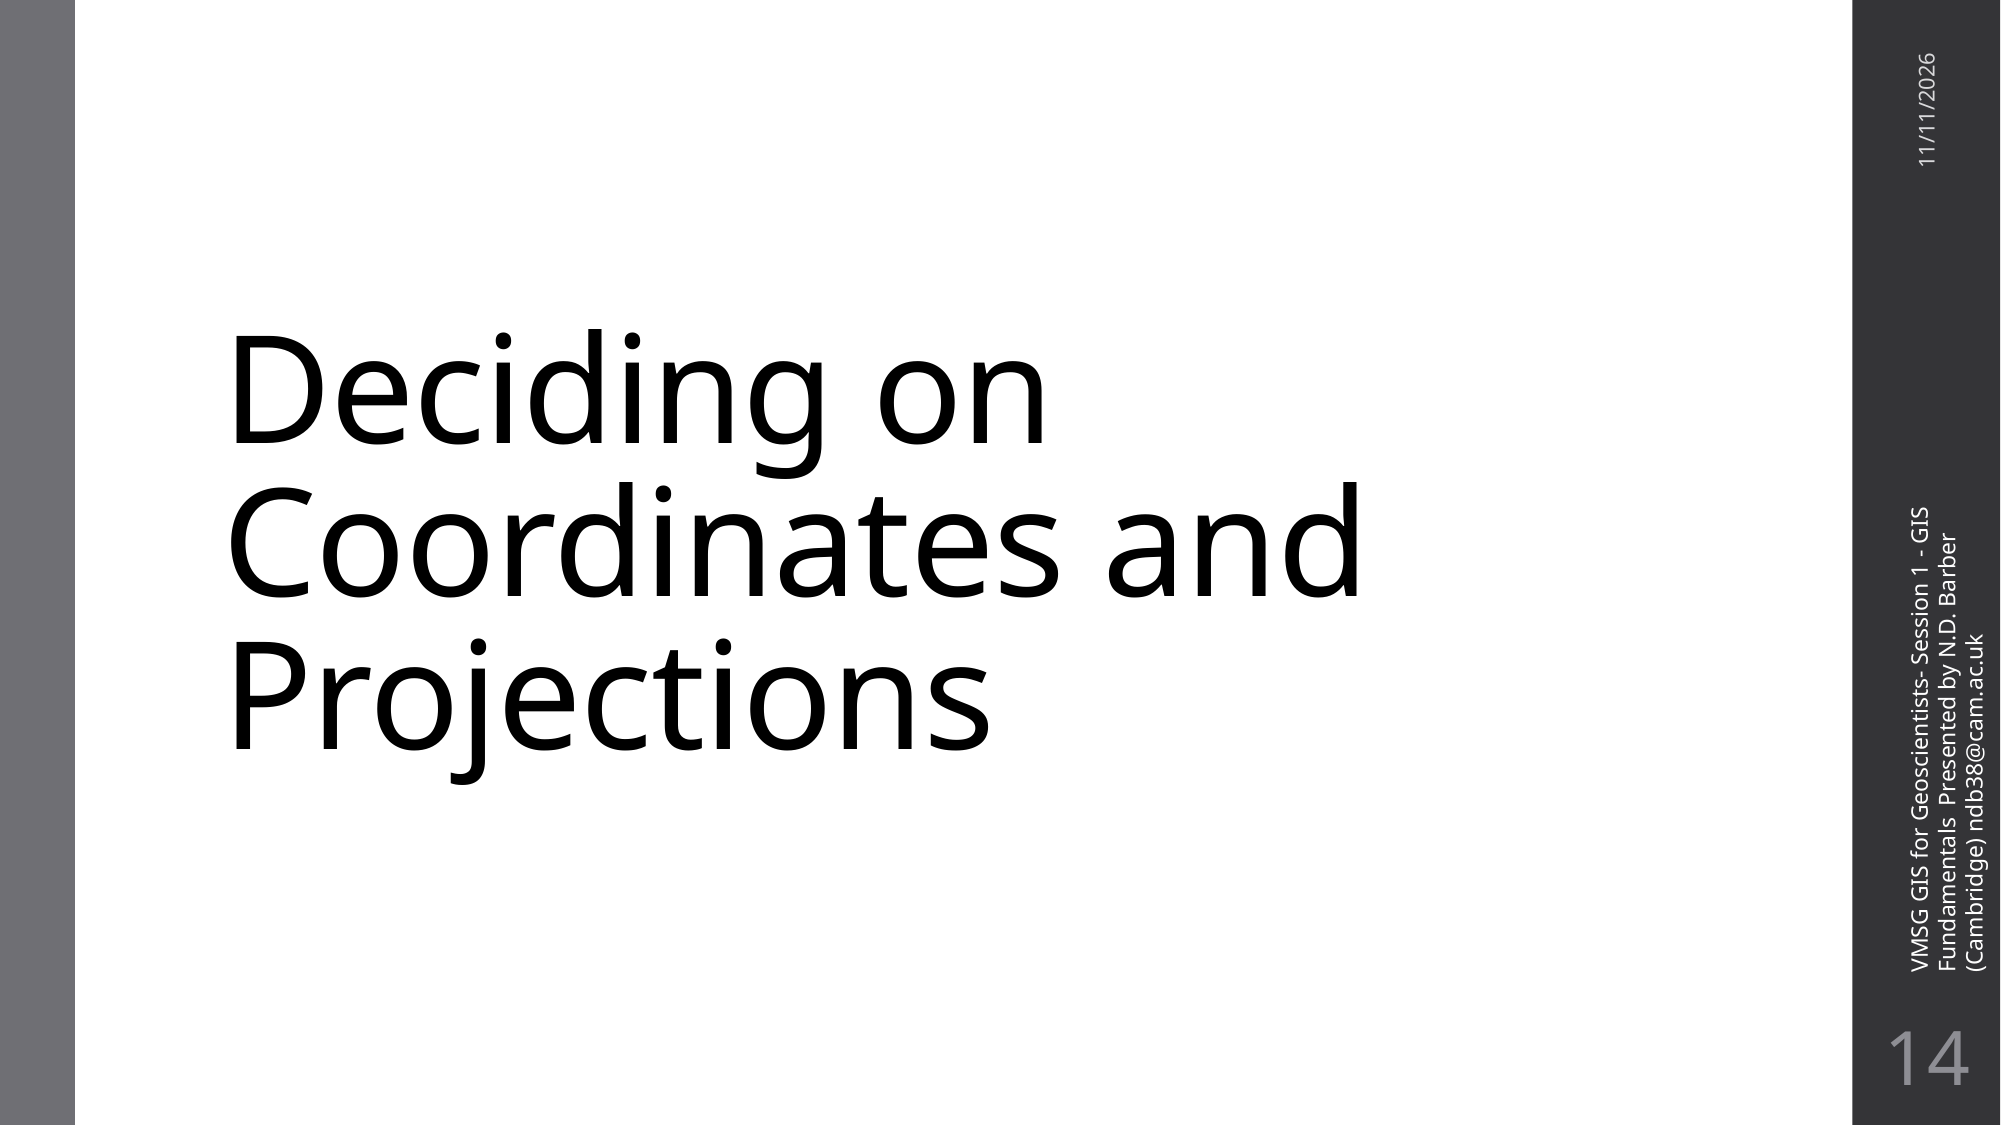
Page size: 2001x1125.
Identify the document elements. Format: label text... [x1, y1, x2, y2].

slide_number 13 [1852, 1012, 2000, 1110]
footer VMSG GIS for Geoscientists- Session 1 - GIS Fundamentals Presented by N.D. Barber (Cambridge) ndb38@cam.ac.uk [1897, 400, 1958, 988]
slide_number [1897, 37, 1958, 351]
title Deciding on Coordinates and Projections [206, 124, 1752, 788]
